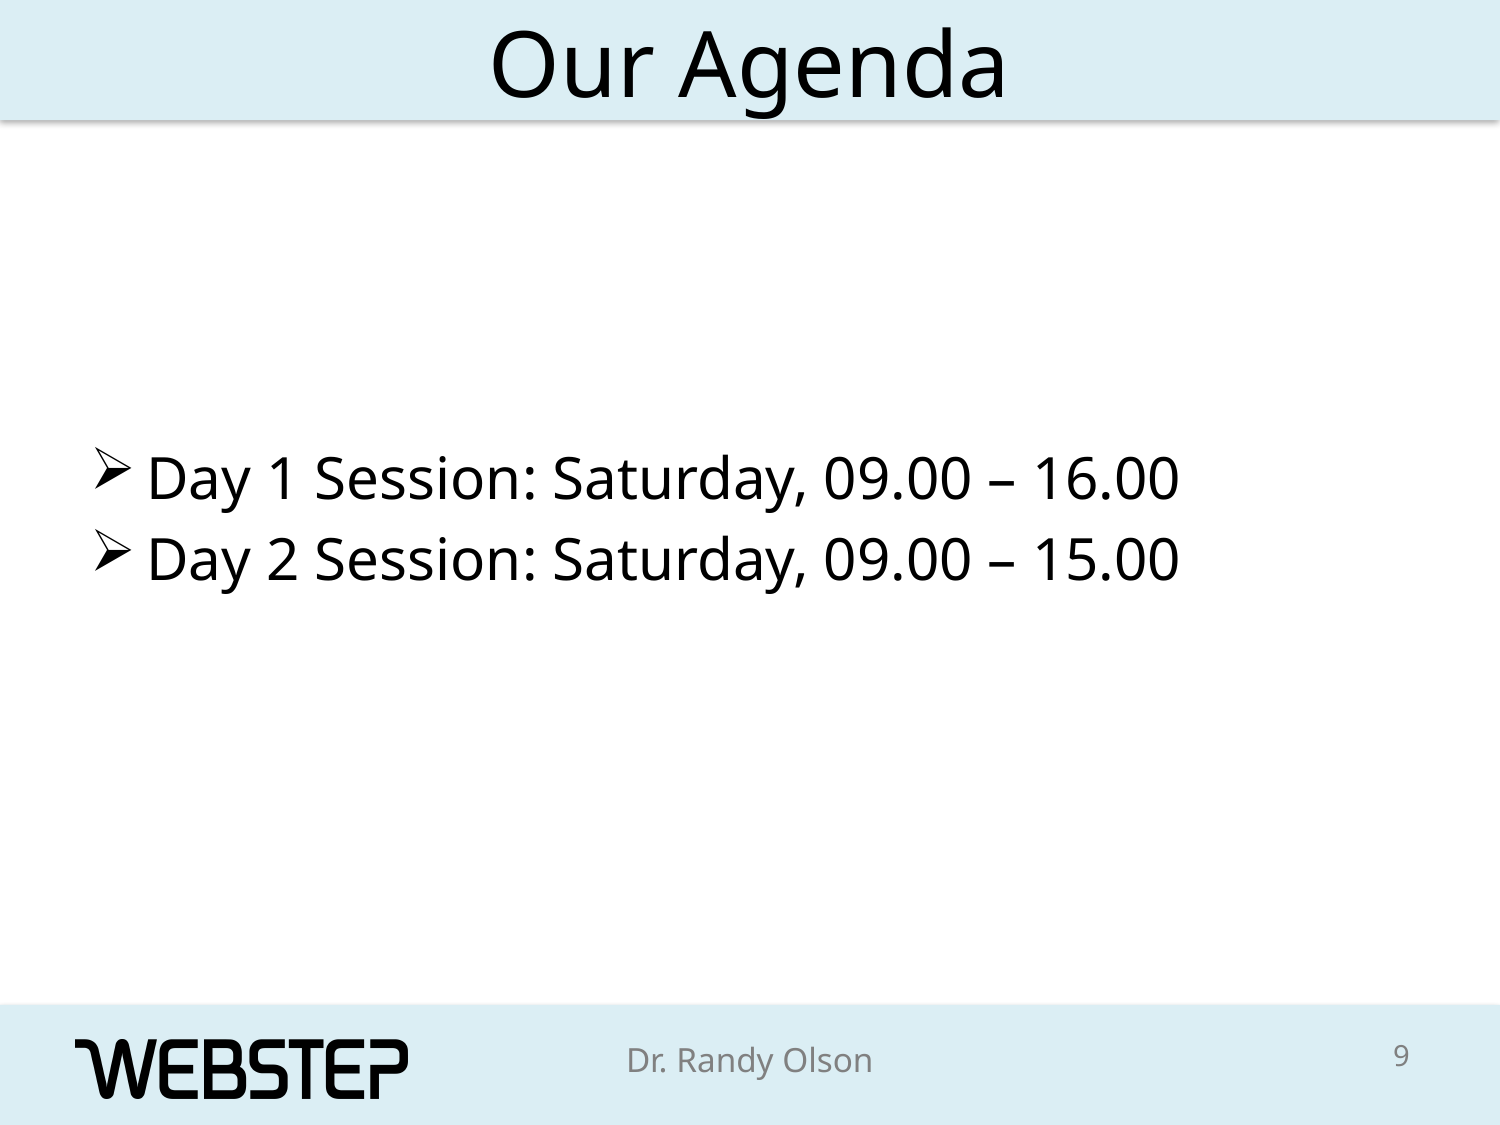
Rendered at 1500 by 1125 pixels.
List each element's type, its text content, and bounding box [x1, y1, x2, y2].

picture [75, 1039, 408, 1099]
title Our Agenda [75, 0, 1425, 155]
list Day 1 Session: Saturday, 09.00 – 16.00 Day 2 Session: Saturday, 09.00 – 15.00 [75, 433, 1425, 1005]
slide_number 9 [1310, 1026, 1425, 1088]
